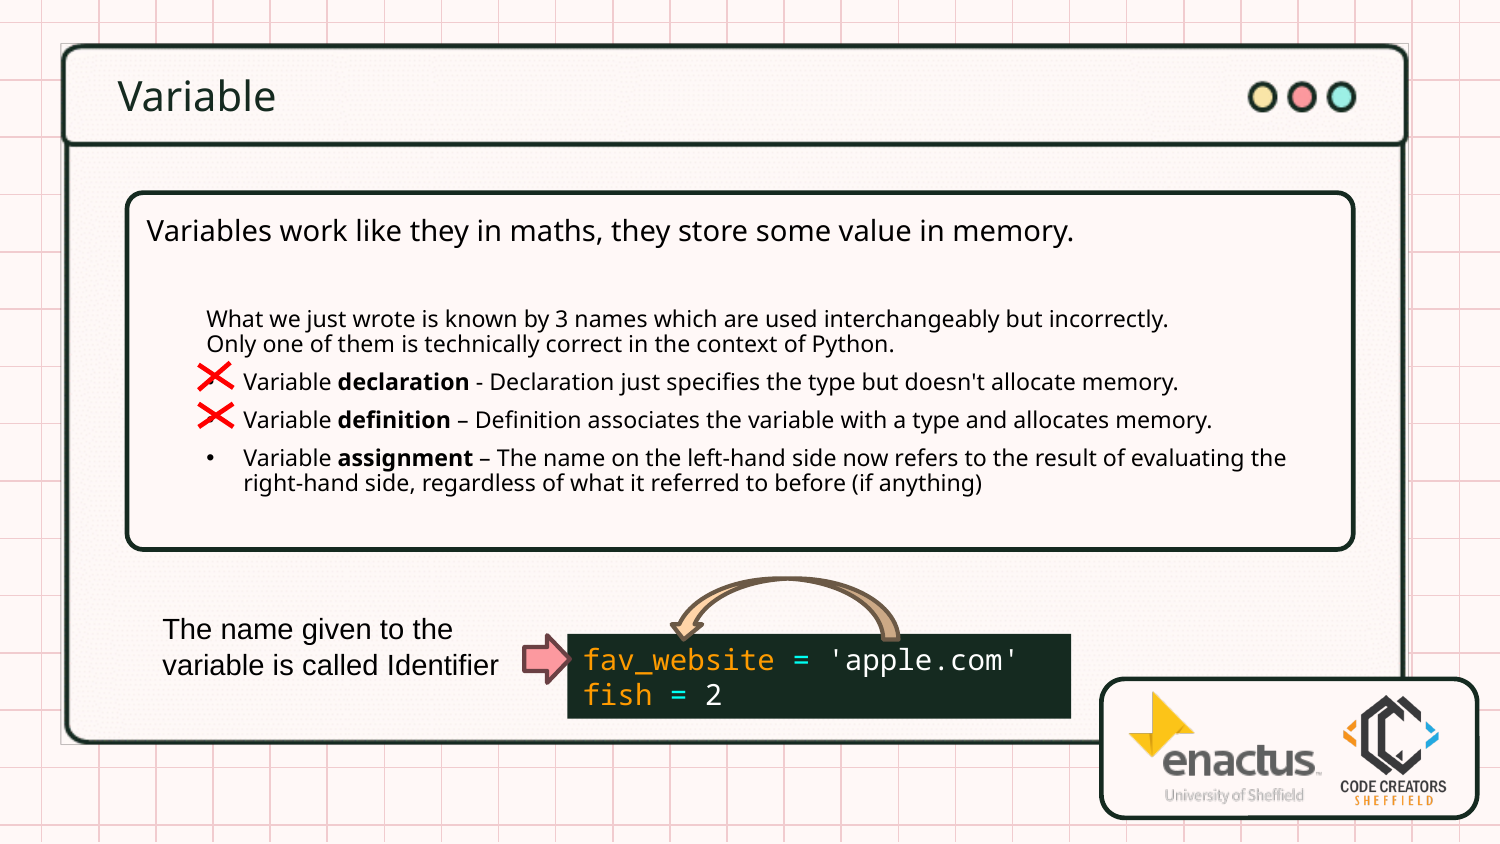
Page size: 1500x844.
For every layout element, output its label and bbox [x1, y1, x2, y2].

text_box [198, 403, 234, 428]
picture [55, 38, 1414, 749]
text_box [567, 578, 1072, 720]
text_box [198, 362, 231, 391]
text_box [1101, 678, 1478, 819]
